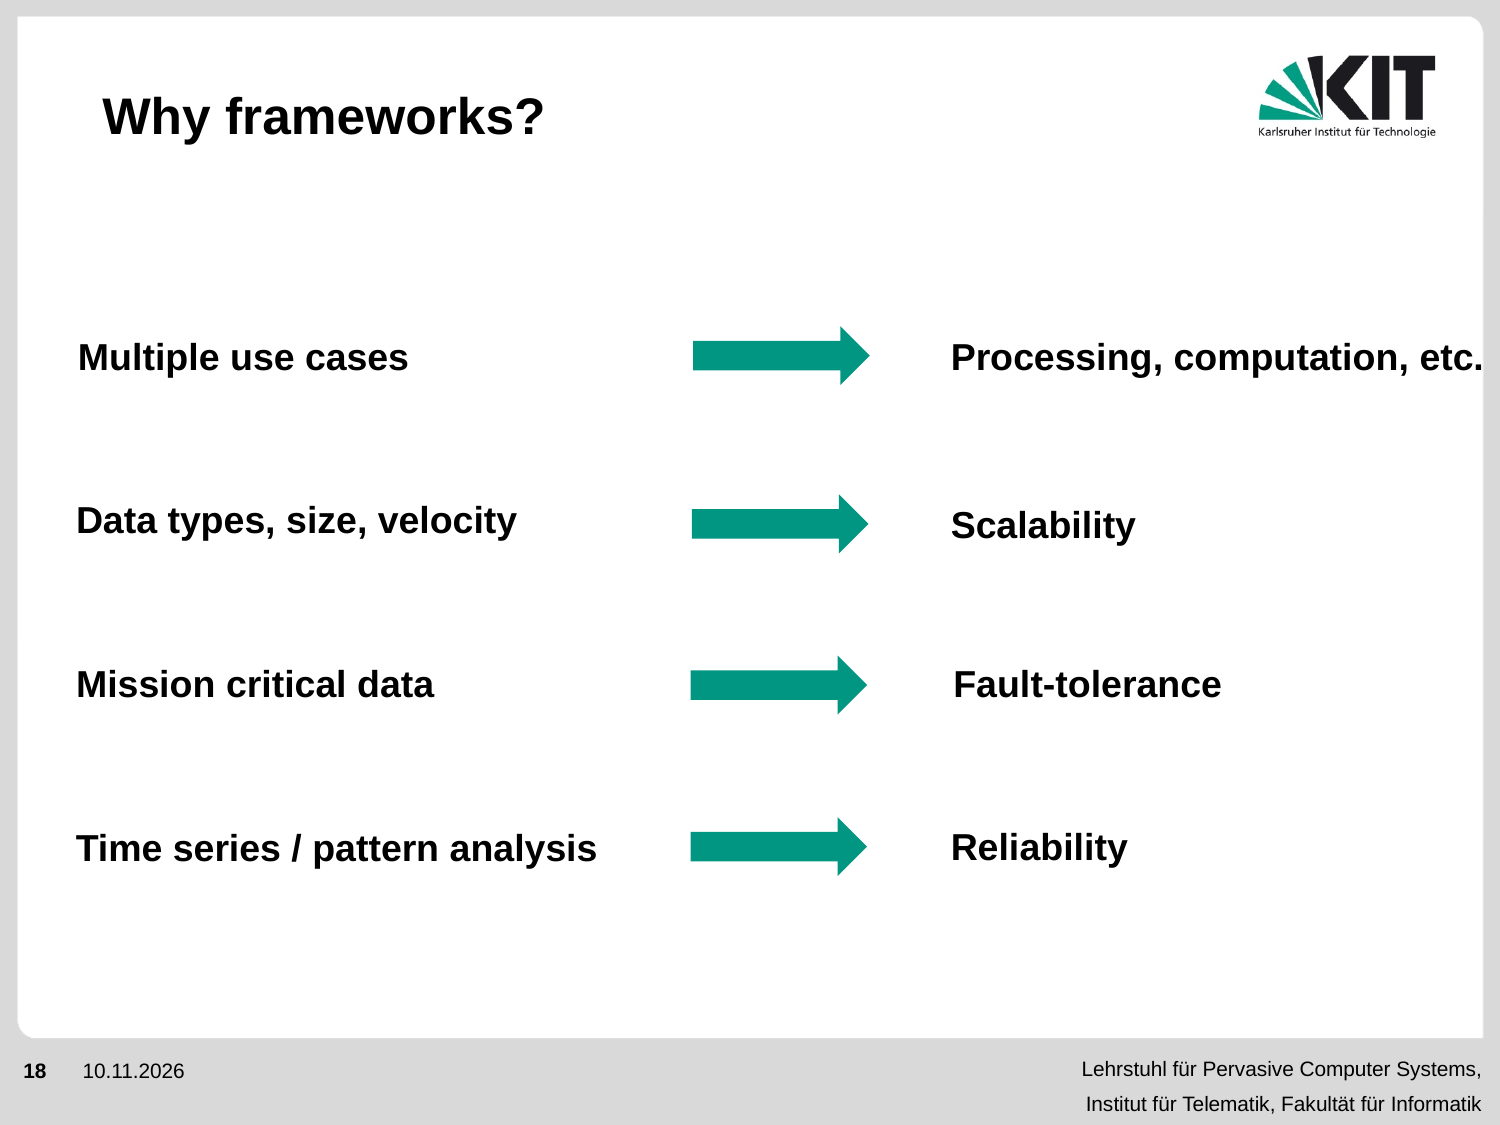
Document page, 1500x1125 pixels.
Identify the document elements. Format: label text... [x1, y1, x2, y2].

text_box [688, 815, 870, 879]
text_box Why frameworks? [87, 75, 1113, 153]
text_box Mission critical data [62, 653, 517, 712]
text_box [688, 653, 870, 717]
text_box Data types, size, velocity [62, 489, 577, 549]
text_box Reliability [937, 816, 1480, 875]
text_box [689, 492, 871, 556]
text_box Time series / pattern analysis [62, 817, 618, 876]
text_box [691, 324, 872, 388]
text_box Multiple use cases [64, 326, 589, 385]
text_box Processing, computation, etc. [937, 326, 1500, 385]
picture [0, 0, 1500, 1125]
text_box Scalability [937, 494, 1429, 553]
text_box Fault-tolerance [939, 653, 1236, 712]
